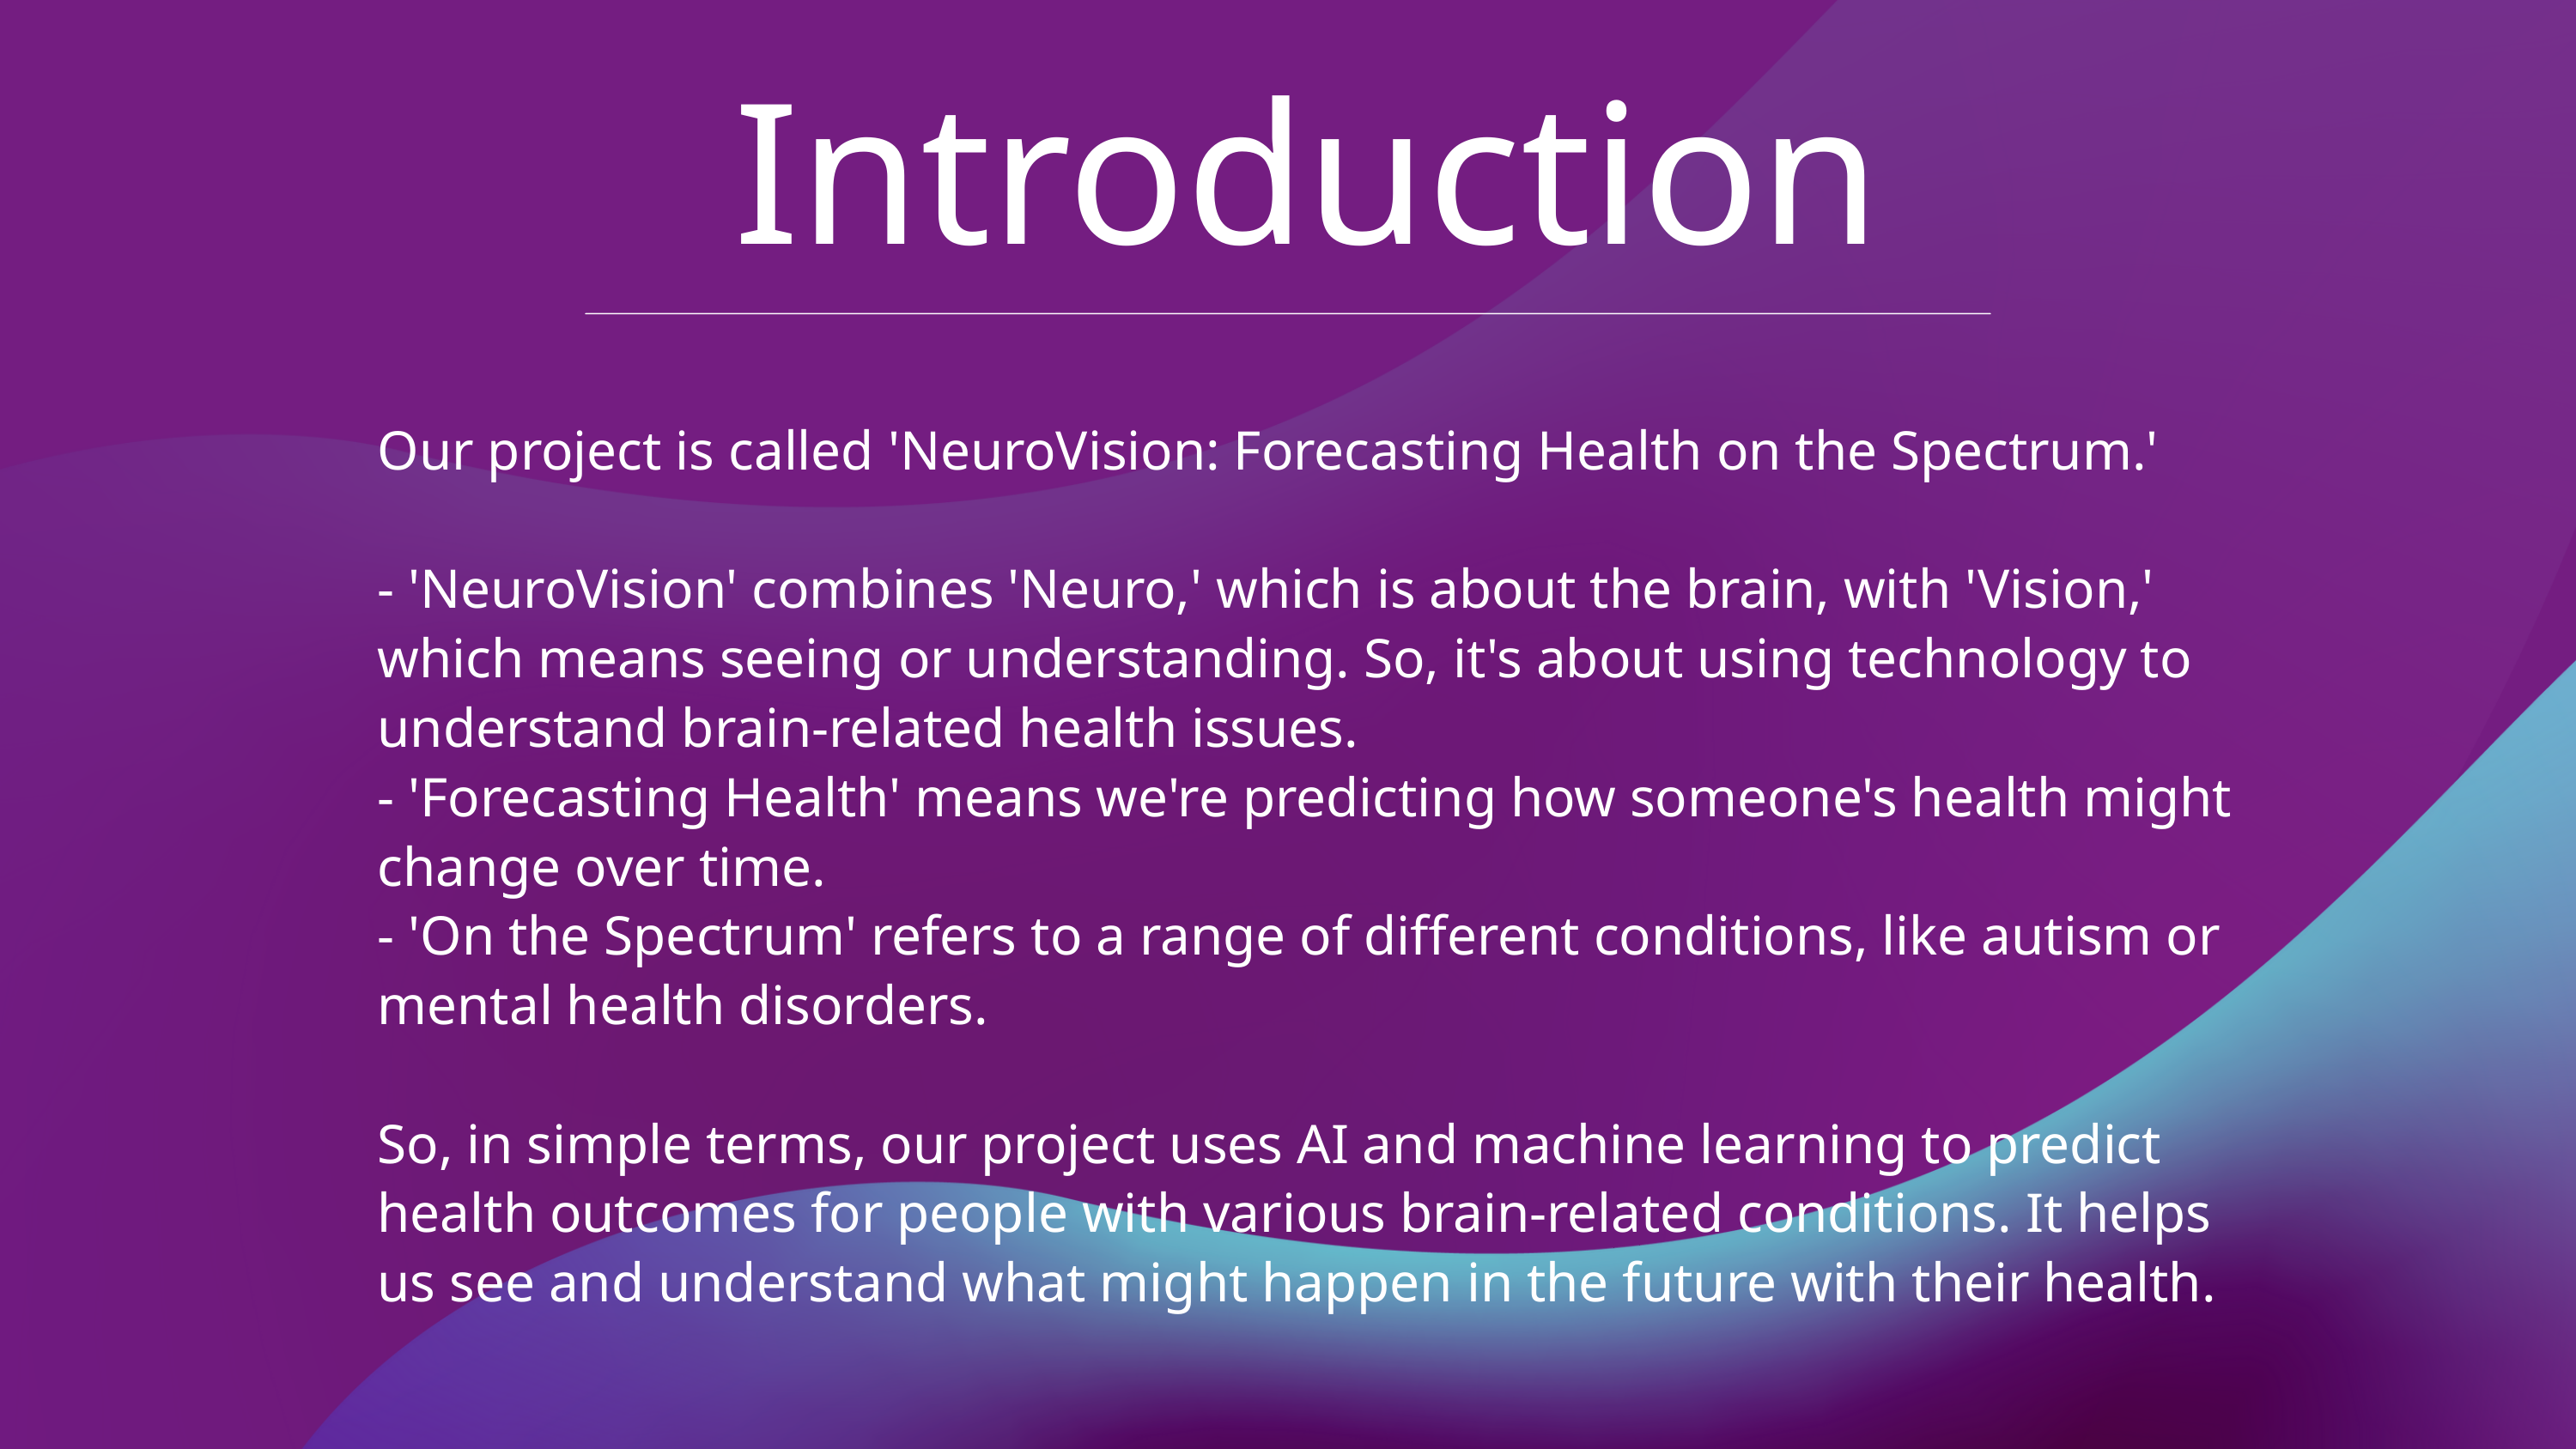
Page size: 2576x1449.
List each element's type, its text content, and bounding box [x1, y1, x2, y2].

text_box [0, 0, 2576, 1449]
text_box Our project is called 'NeuroVision: Forecasting Health on the Spectrum.' - 'NeuroVision' combines 'Neuro,' which is about the brain, with 'Vision,' which means seeing or understanding. So, it's about using technology to understand brain-related health issues. - 'Forecasting Health' means we're predicting how someone's health might change over time. - 'On the Spectrum' refers to a range of different conditions, like autism or mental health disorders. So, in simple terms, our project uses AI and machine learning to predict health outcomes for people with various brain-related conditions. It helps us see and understand what might happen in the future with their health. [377, 410, 2259, 1313]
text_box Introduction [733, 48, 1903, 283]
text_box [209, 482, 2576, 1449]
